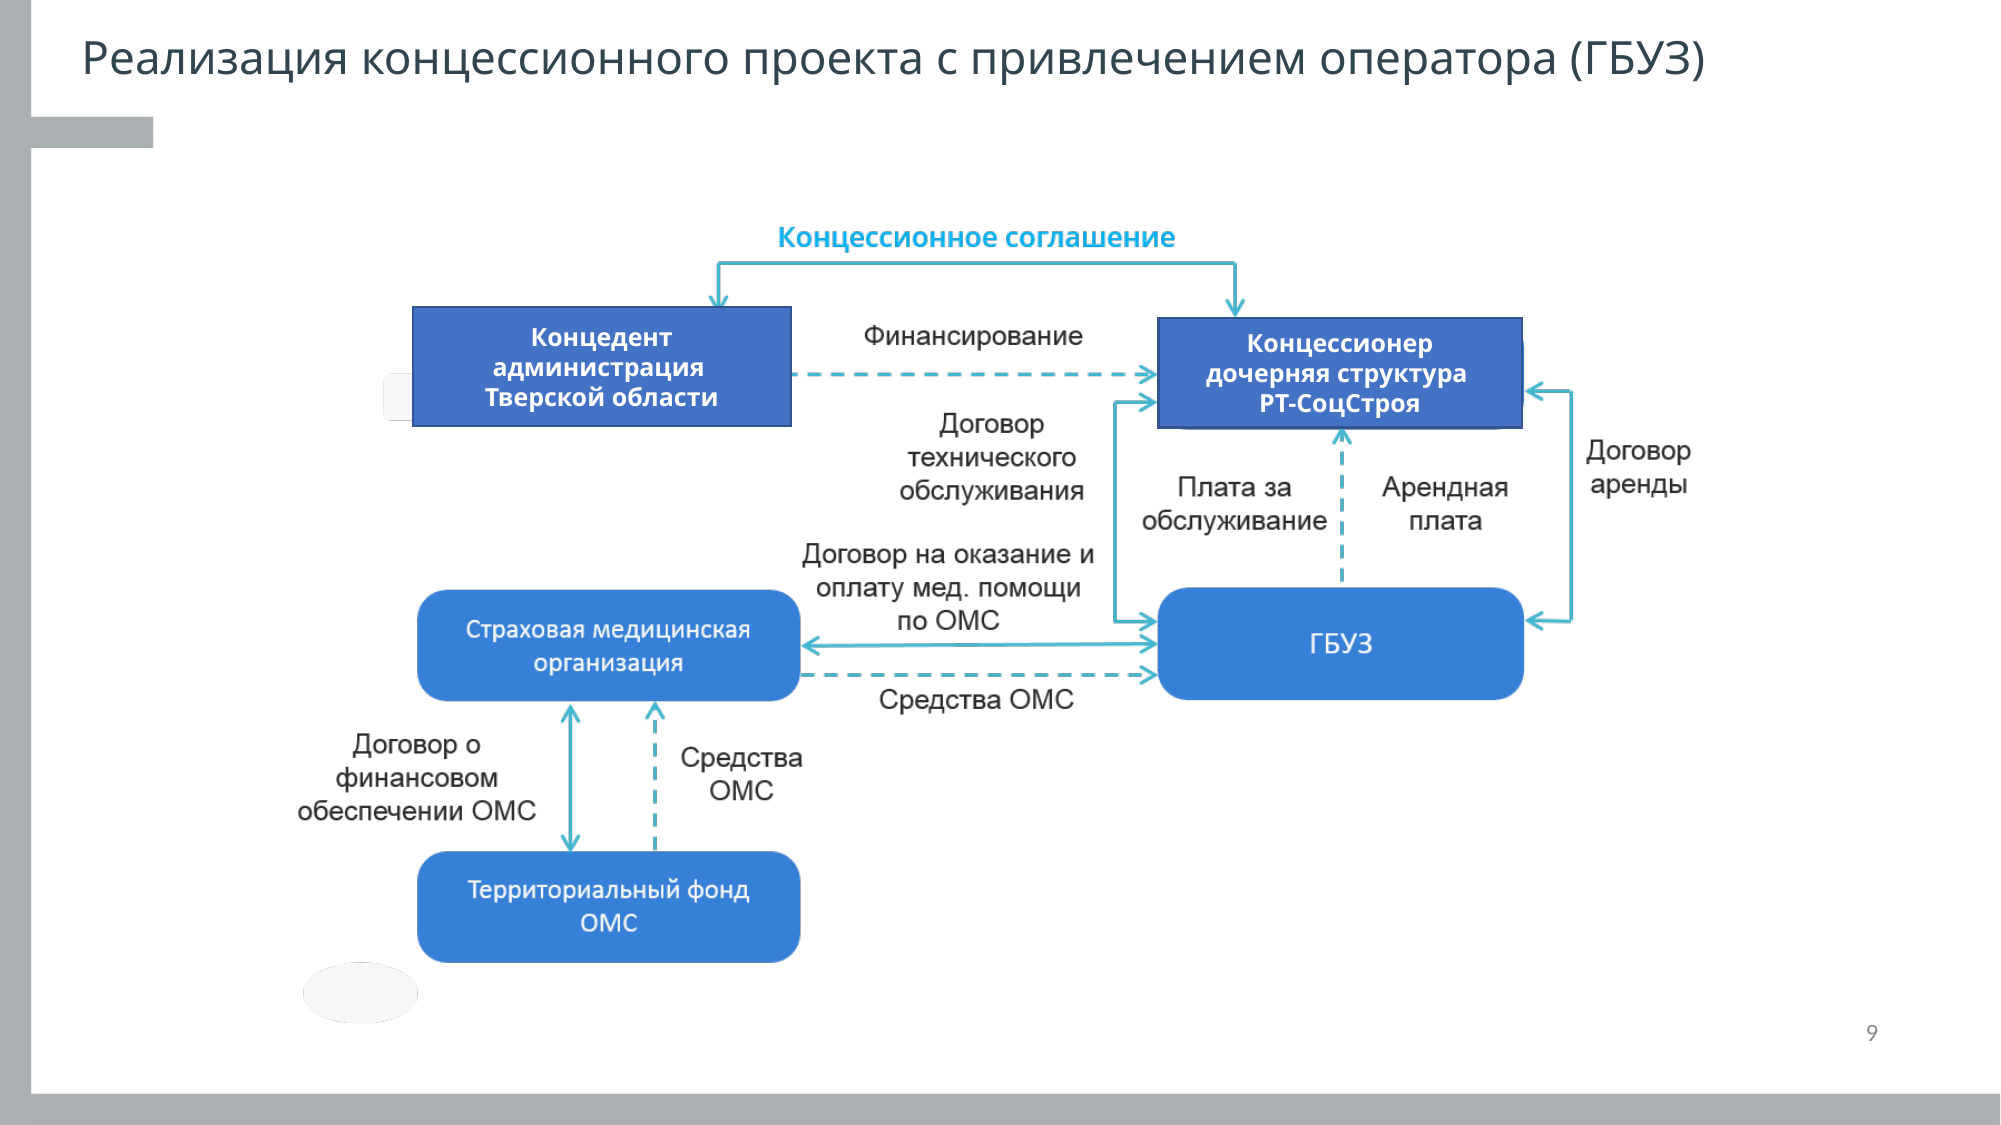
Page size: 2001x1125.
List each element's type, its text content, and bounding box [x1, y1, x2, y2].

picture [0, 0, 2001, 1125]
title Реализация концессионного проекта с привлечением оператора (ГБУЗ) [66, 11, 1792, 109]
slide_number 9 [1443, 1001, 1894, 1062]
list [276, 138, 1739, 1024]
